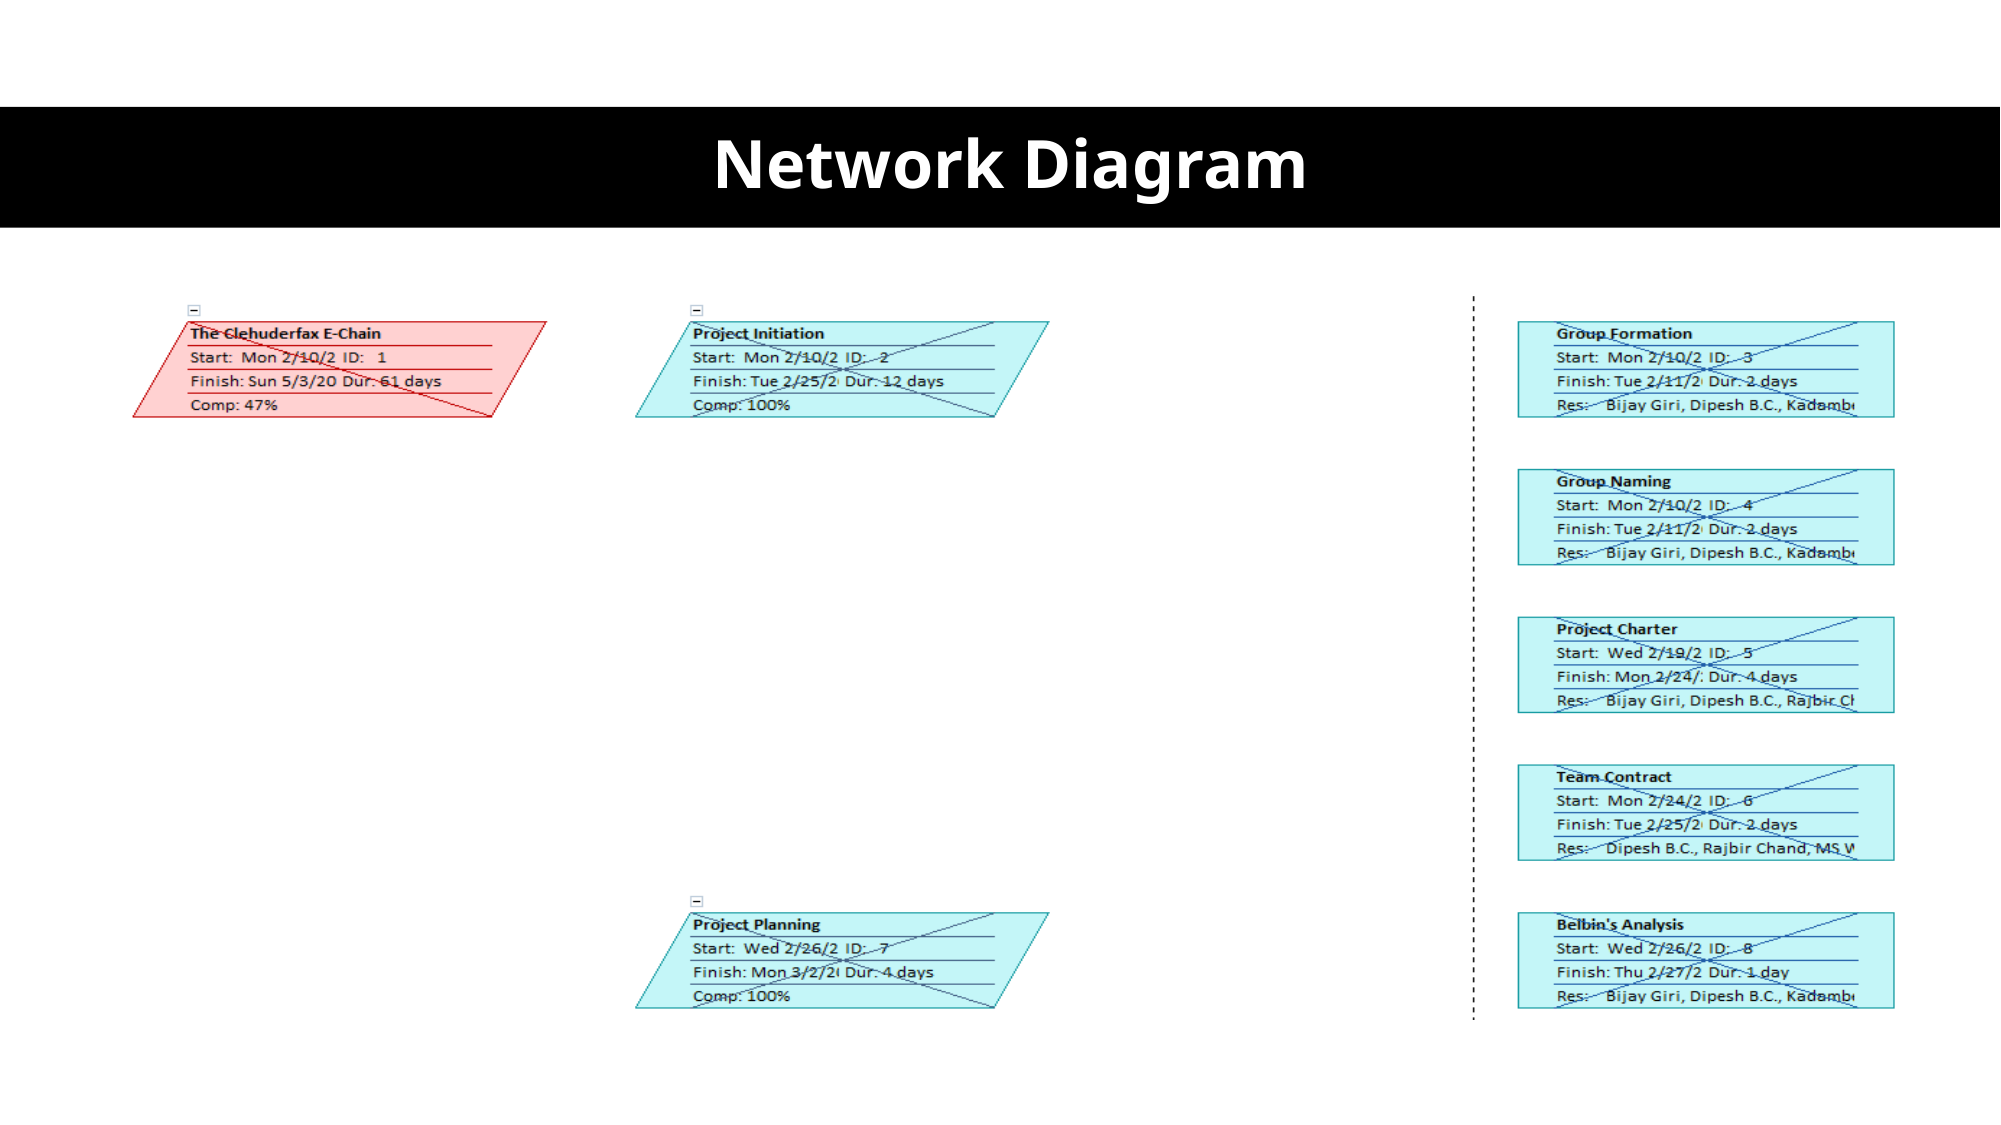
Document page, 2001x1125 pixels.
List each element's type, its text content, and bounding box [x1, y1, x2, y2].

text_box [0, 106, 2000, 229]
title Network Diagram [91, 105, 1931, 228]
picture [91, 295, 1931, 1020]
